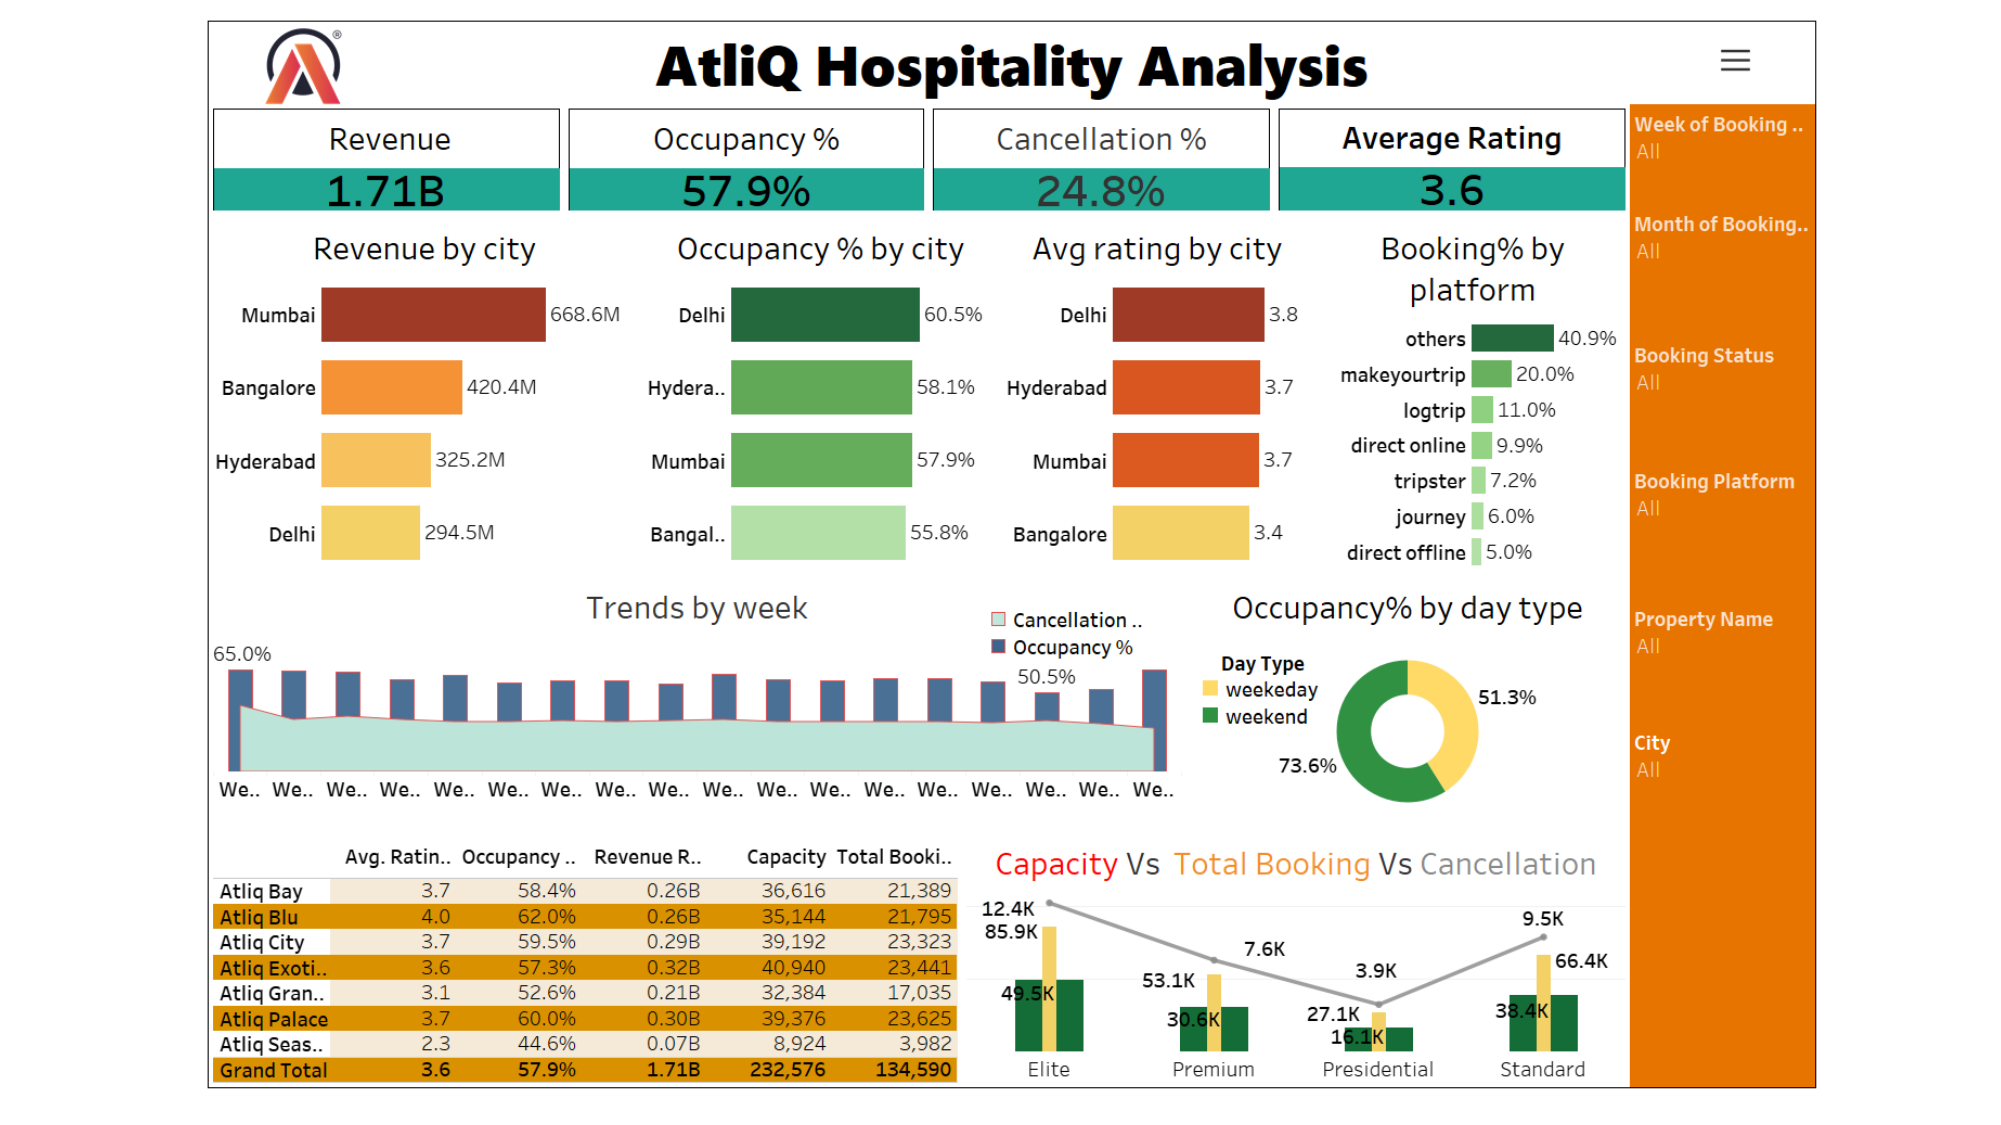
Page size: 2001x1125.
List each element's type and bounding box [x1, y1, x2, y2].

picture [198, 12, 1825, 1097]
